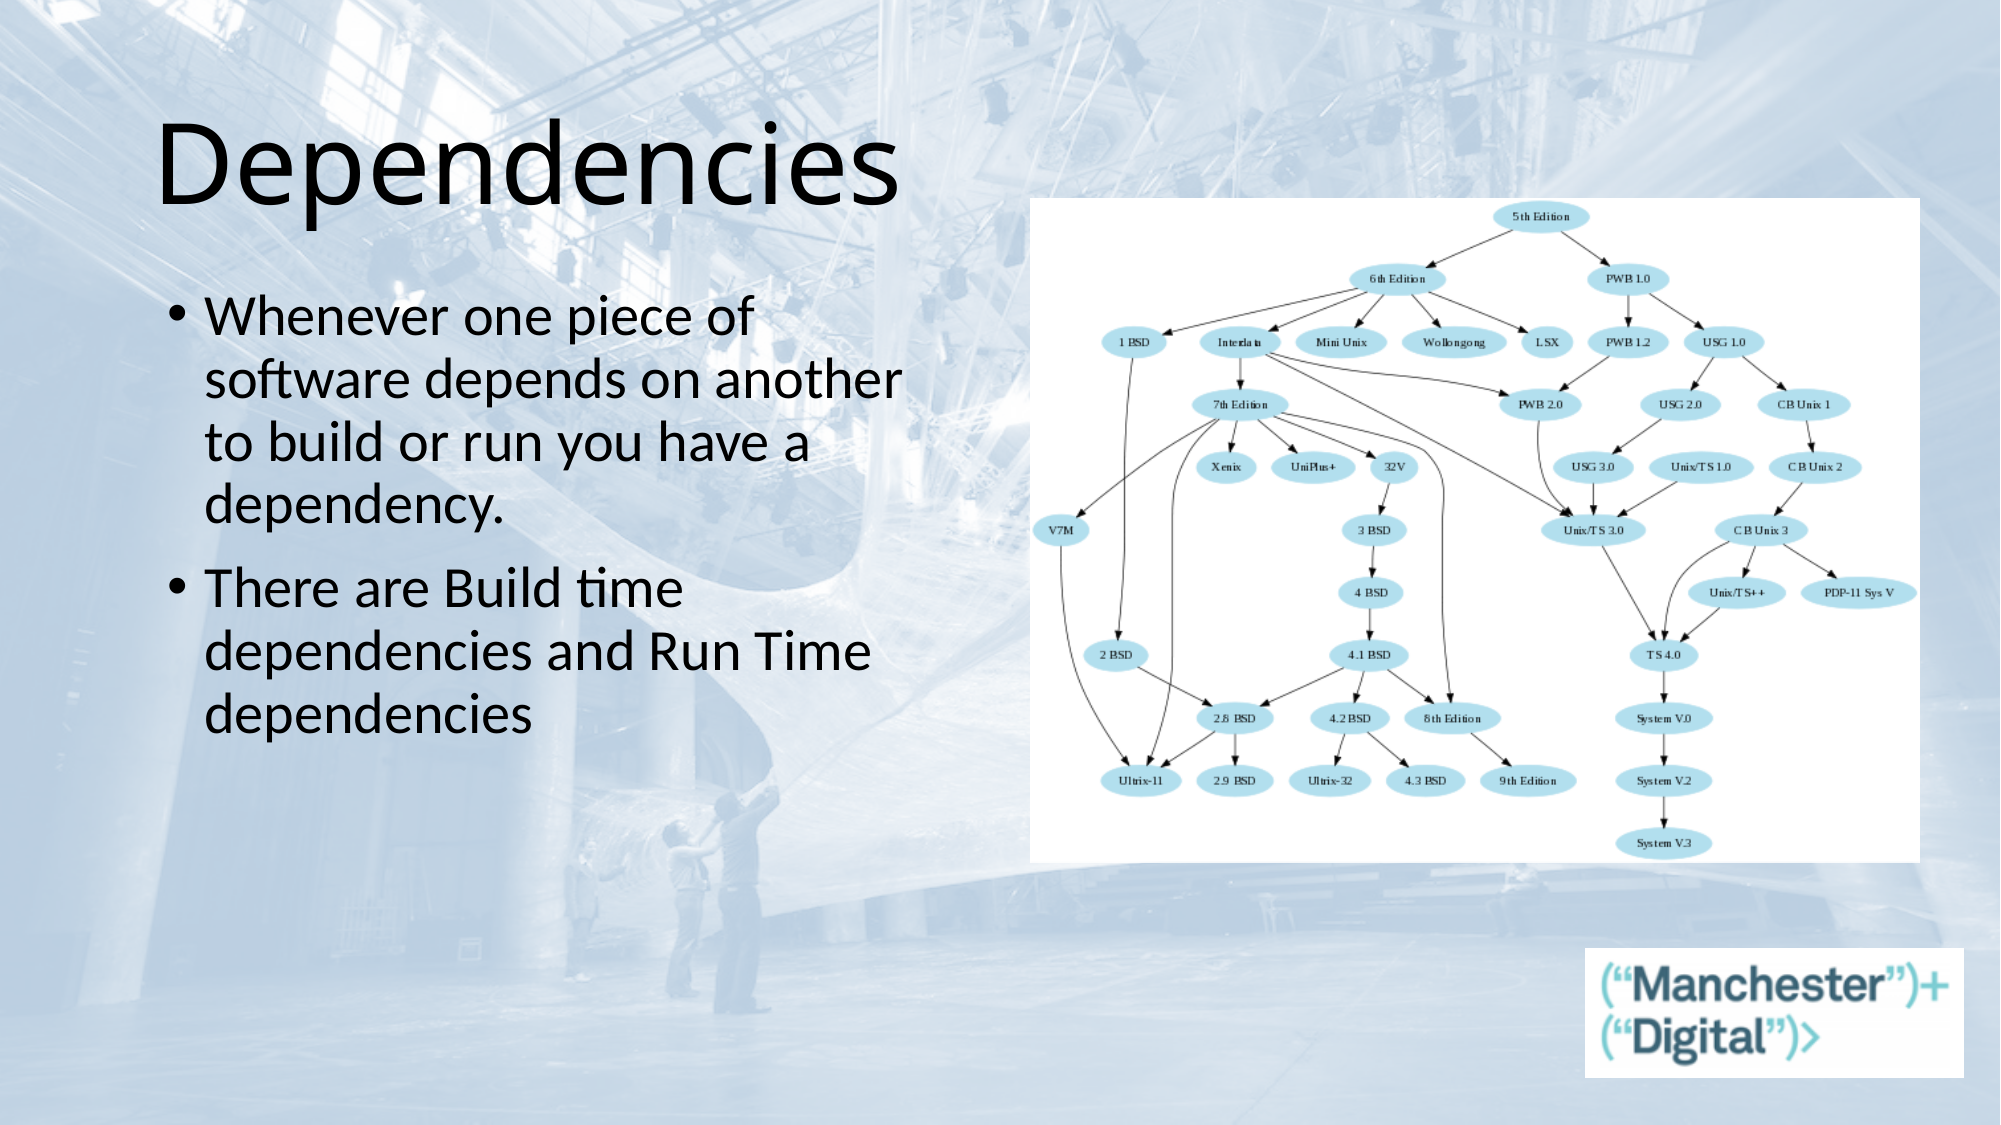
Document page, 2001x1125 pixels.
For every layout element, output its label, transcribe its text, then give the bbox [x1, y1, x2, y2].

list Whenever one piece of software depends on another to build or run you have a dependency. There are Build time dependencies and Run Time dependencies [152, 277, 973, 992]
title Dependencies [137, 59, 1863, 278]
picture [1585, 948, 1964, 1079]
picture [1030, 198, 1920, 863]
